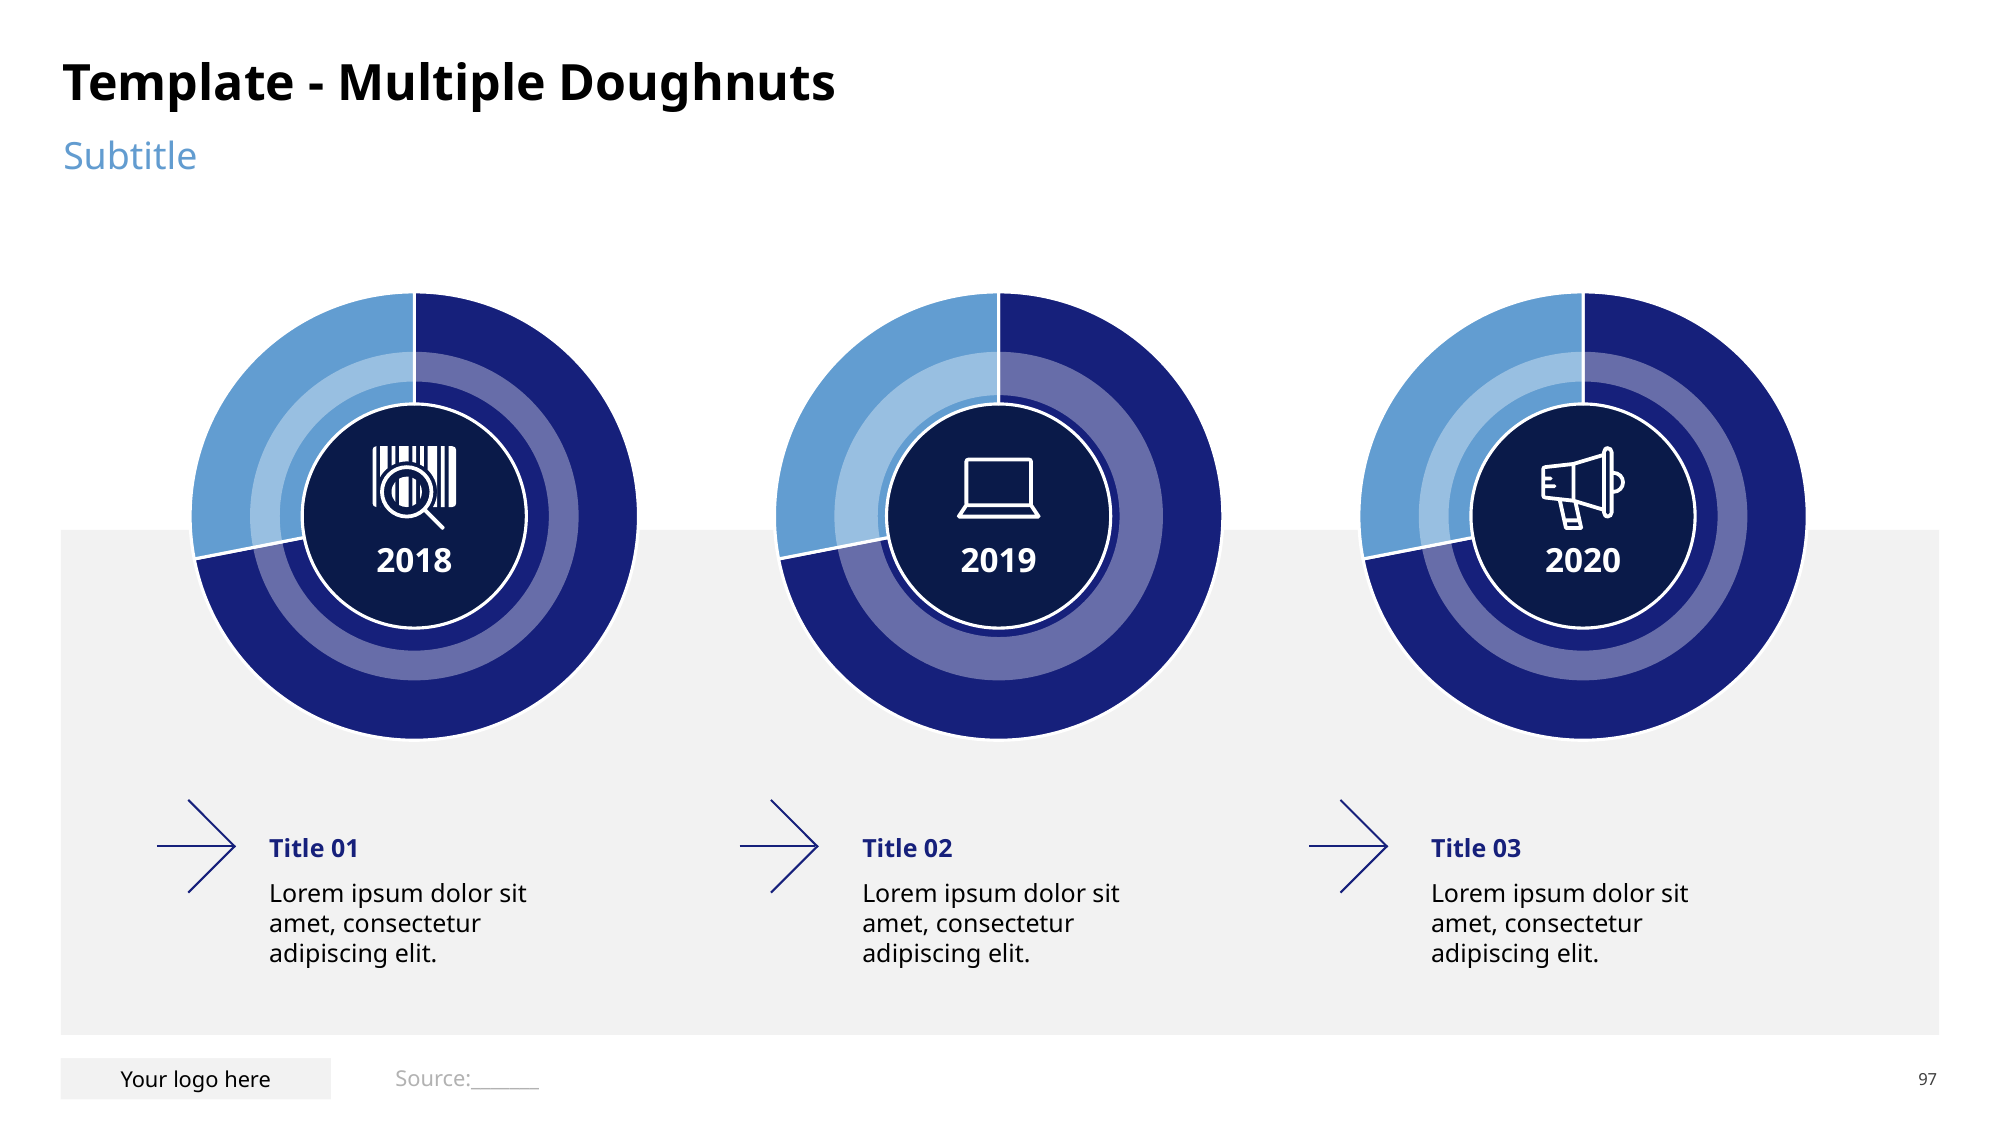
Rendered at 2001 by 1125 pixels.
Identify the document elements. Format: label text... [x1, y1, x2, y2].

text_box Title 01 [269, 825, 478, 870]
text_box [739, 799, 818, 893]
text_box Lorem ipsum dolor sit amet, consectetur adipiscing elit. [862, 870, 1172, 1006]
text_box [60, 529, 1940, 1035]
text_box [156, 799, 236, 893]
list Subtitle [63, 143, 1937, 227]
text_box Title 03 [1431, 825, 1640, 870]
title Template - Multiple Doughnuts [63, 62, 1937, 143]
chart [764, 282, 1234, 750]
text_box Lorem ipsum dolor sit amet, consectetur adipiscing elit. [269, 870, 579, 1006]
footer Source:_______ [380, 1059, 1340, 1100]
text_box Title 02 [862, 825, 1071, 870]
chart [1348, 282, 1818, 750]
text_box Lorem ipsum dolor sit amet, consectetur adipiscing elit. [1431, 870, 1741, 1006]
chart [179, 282, 649, 750]
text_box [1309, 799, 1388, 893]
